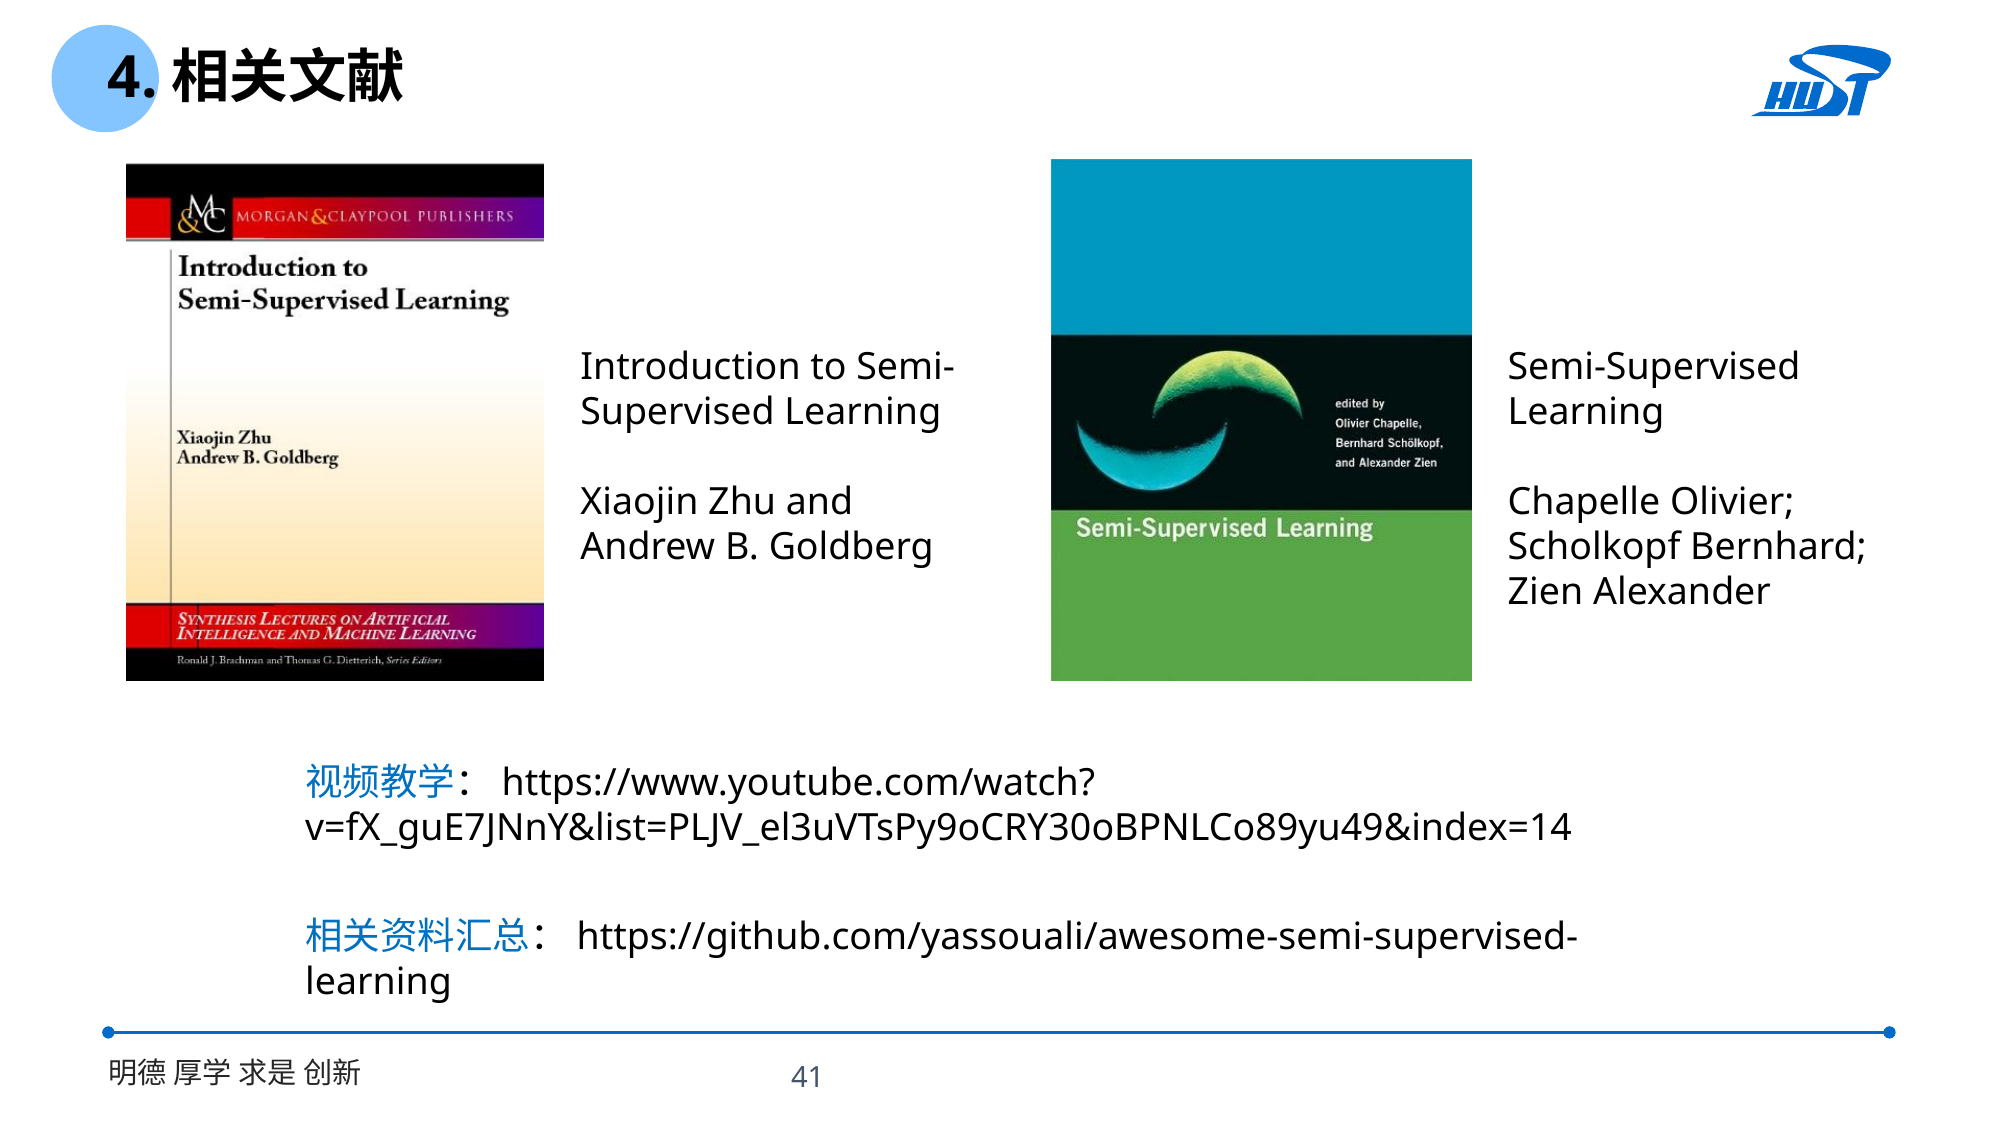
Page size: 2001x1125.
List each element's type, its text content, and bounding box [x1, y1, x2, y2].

text_box Introduction to Semi-Supervised Learning Xiaojin Zhu and Andrew B. Goldberg [565, 334, 1030, 575]
text_box 41 [776, 1051, 1102, 1112]
picture [126, 159, 544, 681]
list 4.相关文献 [93, 43, 887, 114]
text_box Semi-Supervised Learning Chapelle Olivier; Scholkopf Bernhard; Zien Alexander [1492, 334, 1957, 620]
text_box 视频教学：https://www.youtube.com/watch?v=fX_guE7JNnY&list=PLJV_el3uVTsPy9oCRY30oBPNLCo89yu49&index=14 [290, 750, 1710, 855]
text_box 相关资料汇总：https://github.com/yassouali/awesome-semi-supervised-learning [290, 904, 1710, 1010]
picture [1051, 332, 1472, 681]
